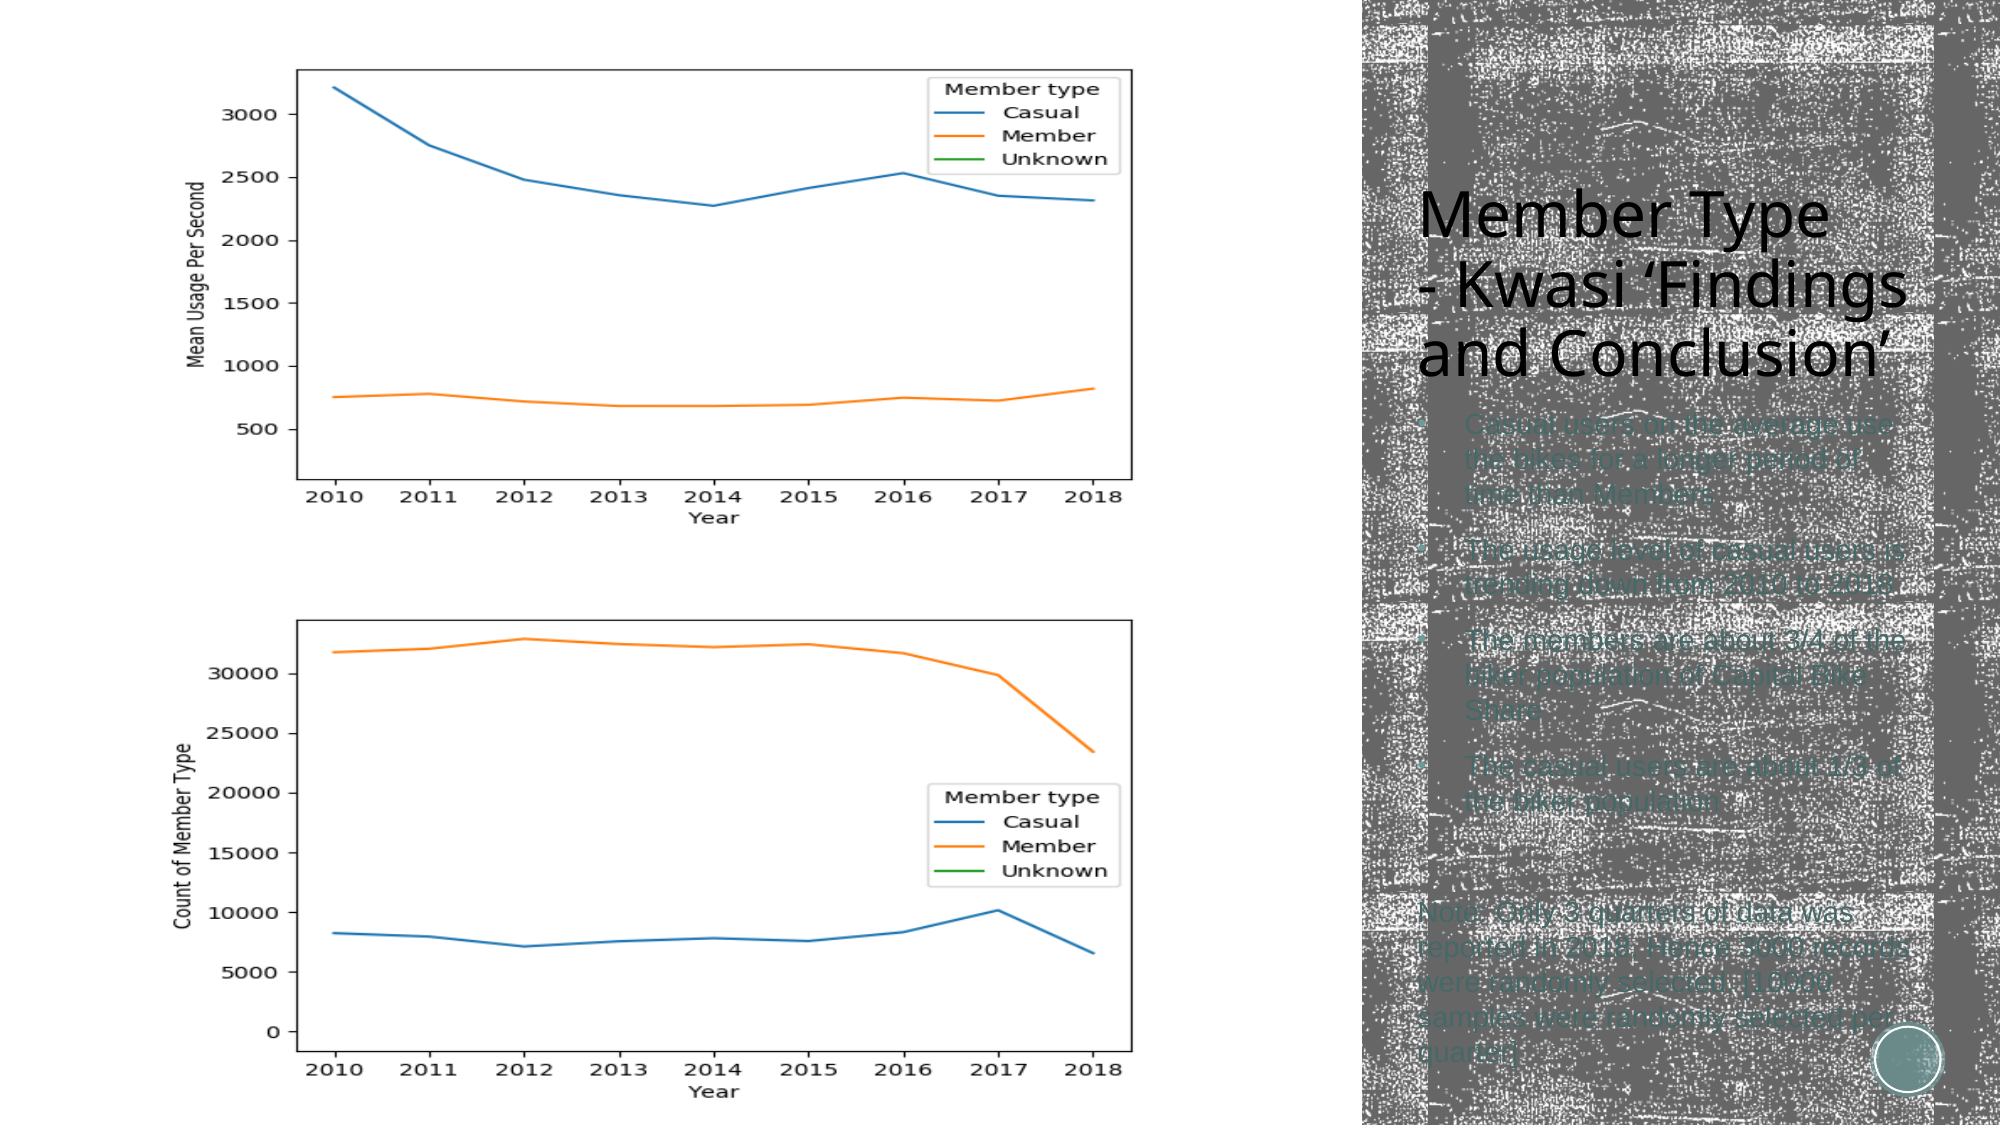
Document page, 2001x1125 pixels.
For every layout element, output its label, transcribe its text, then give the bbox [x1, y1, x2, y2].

picture [162, 552, 1239, 1113]
picture [162, 5, 1239, 538]
title Member Type - Kwasi ‘Findings and Conclusion’ [1402, 112, 1928, 397]
list Casual users on the average use the bikes for a longer period of time than Members The usage level of casual users is trending down from 2010 to 2018 The members are about 3/4 of the biker population of Capital Bike Share The casual users are about 1/3 of the biker population Note: Only 3 quarters of data was reported in 2018, Hence 3000 records were randomly selected. [10000 samples were randomly selected per quarter] [1402, 397, 1928, 1063]
